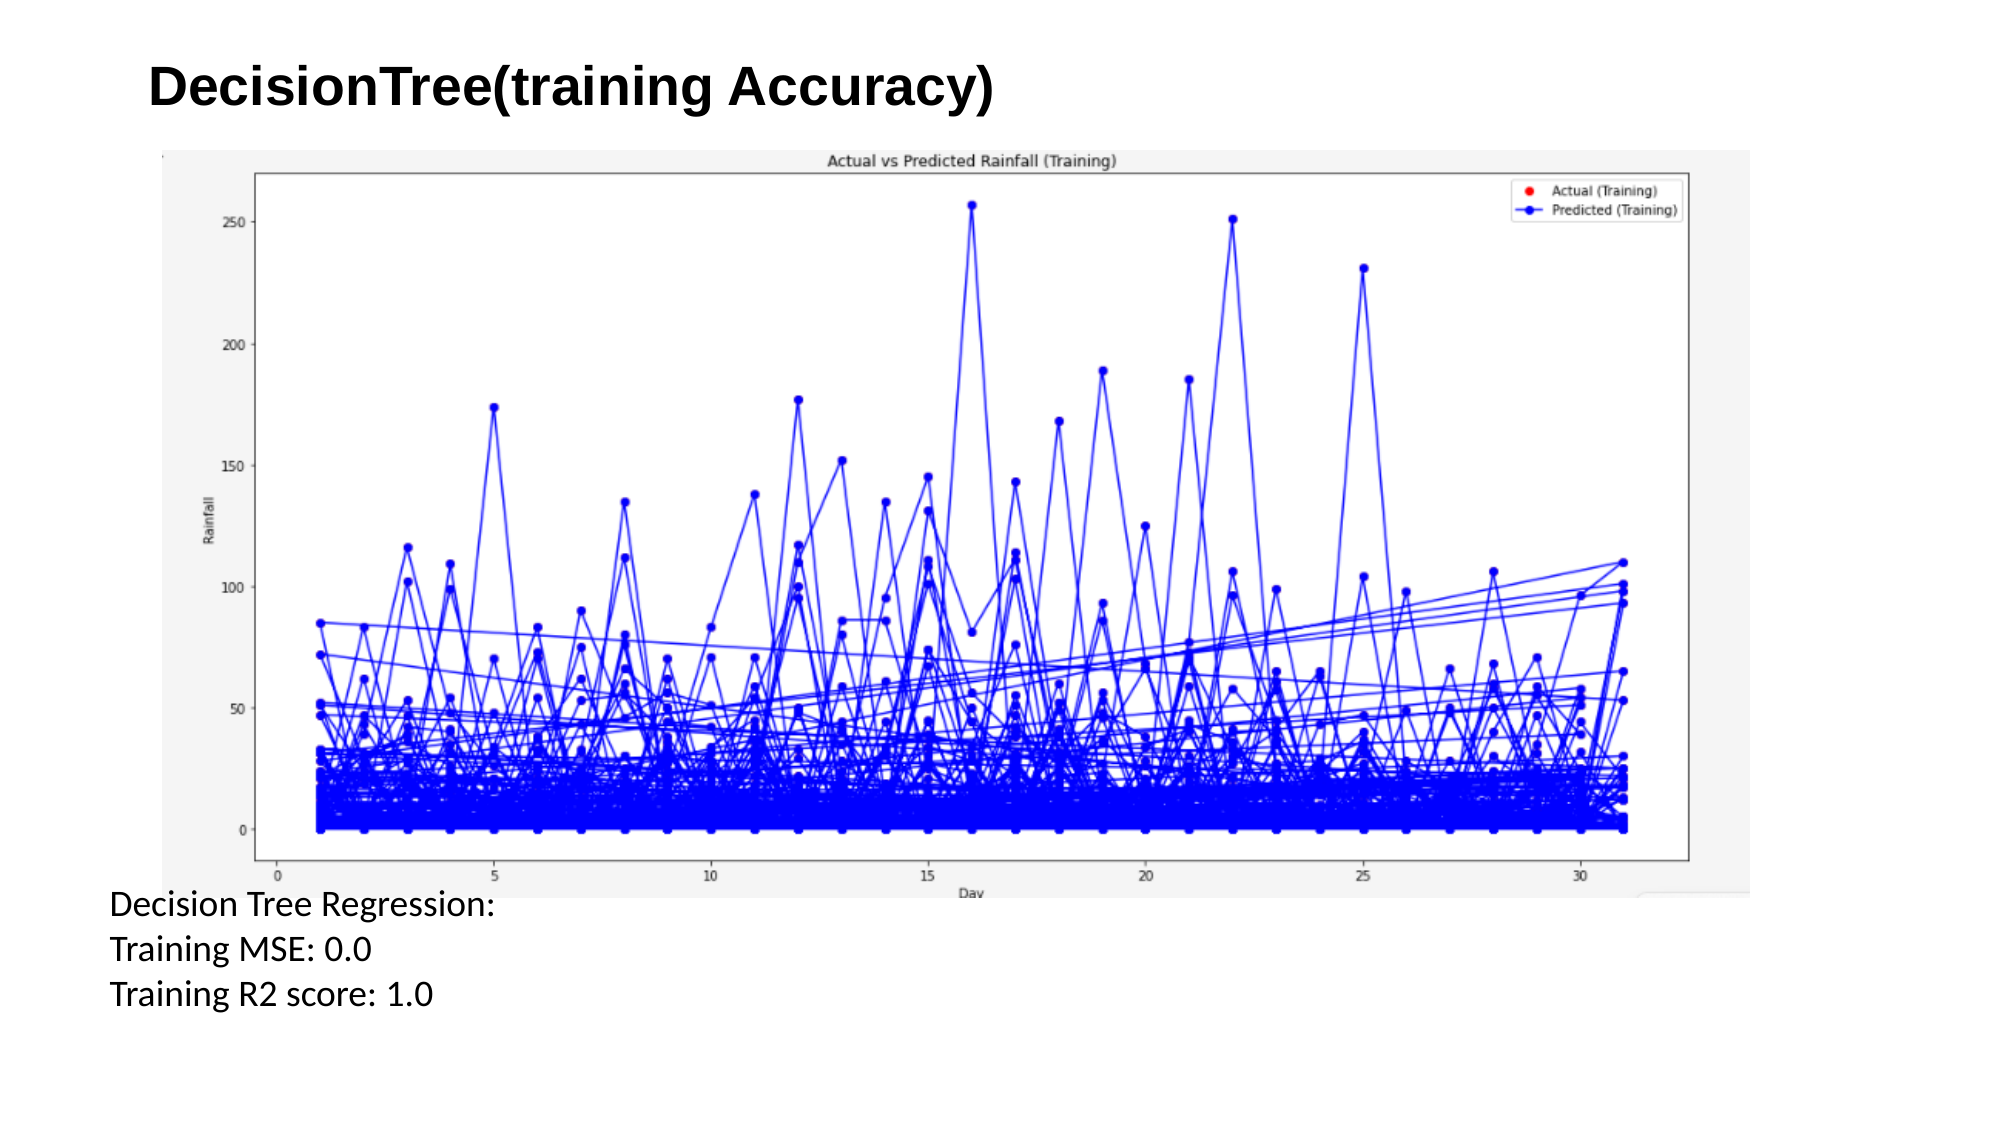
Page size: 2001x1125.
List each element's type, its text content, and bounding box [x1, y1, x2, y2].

text_box Decision Tree Regression: Training MSE: 0.0 Training R2 score: 1.0 [94, 872, 1609, 1117]
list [162, 150, 1750, 898]
title DecisionTree(training Accuracy) [47, 18, 1863, 134]
